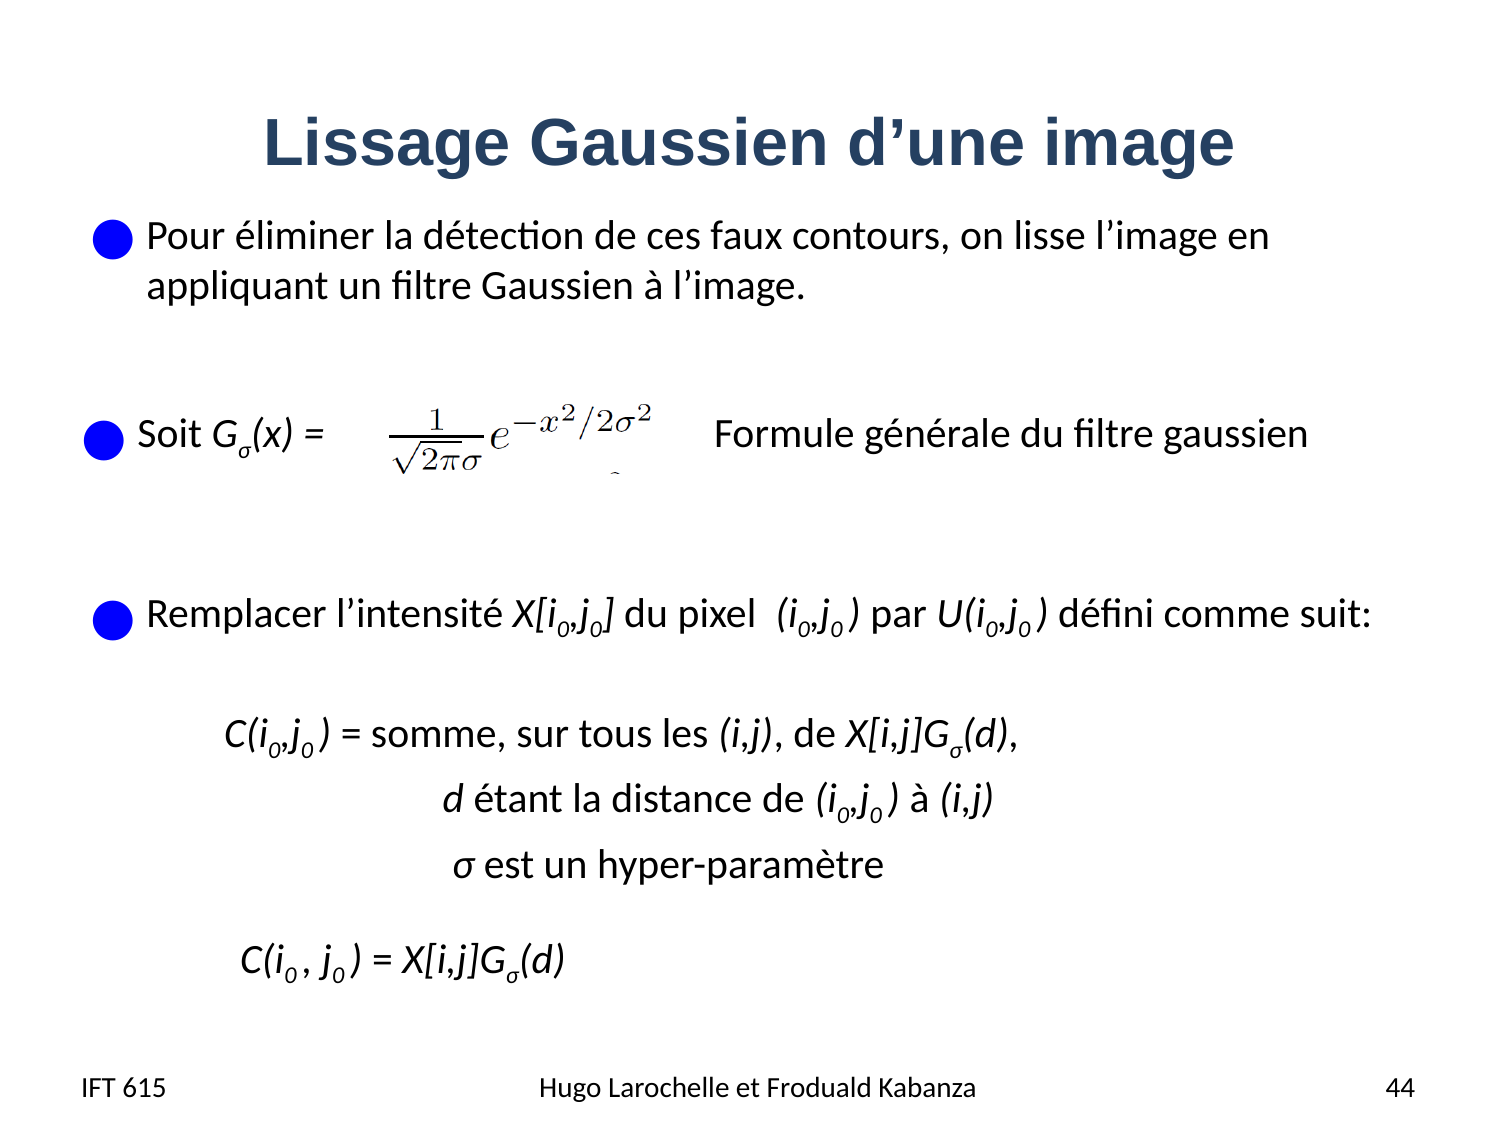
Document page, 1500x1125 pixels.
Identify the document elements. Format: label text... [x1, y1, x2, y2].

title Lissage Gaussien d’une image [75, 45, 1425, 233]
slide_number IFT 615 [66, 1056, 356, 1117]
text_box C(i0,j0 ) = somme, sur tous les (i,j), de X[i,j]Gσ(d), d étant la distance de (i0,j0 ) à (i,j) σ est un hyper-paramètre [114, 698, 1464, 867]
footer Hugo Larochelle et Froduald Kabanza [520, 1056, 996, 1117]
slide_number 44 [1080, 1056, 1431, 1117]
picture [379, 400, 662, 474]
text_box Pour éliminer la détection de ces faux contours, on lisse l’image en appliquant un filtre Gaussien à l’image. [74, 200, 1290, 333]
text_box Remplacer l’intensité X[i0,j0] du pixel (i0,j0 ) par U(i0,j0 ) défini comme suit: [74, 578, 1431, 678]
list Soit Gσ(x) = Formule générale du filtre gaussien [66, 398, 1367, 489]
